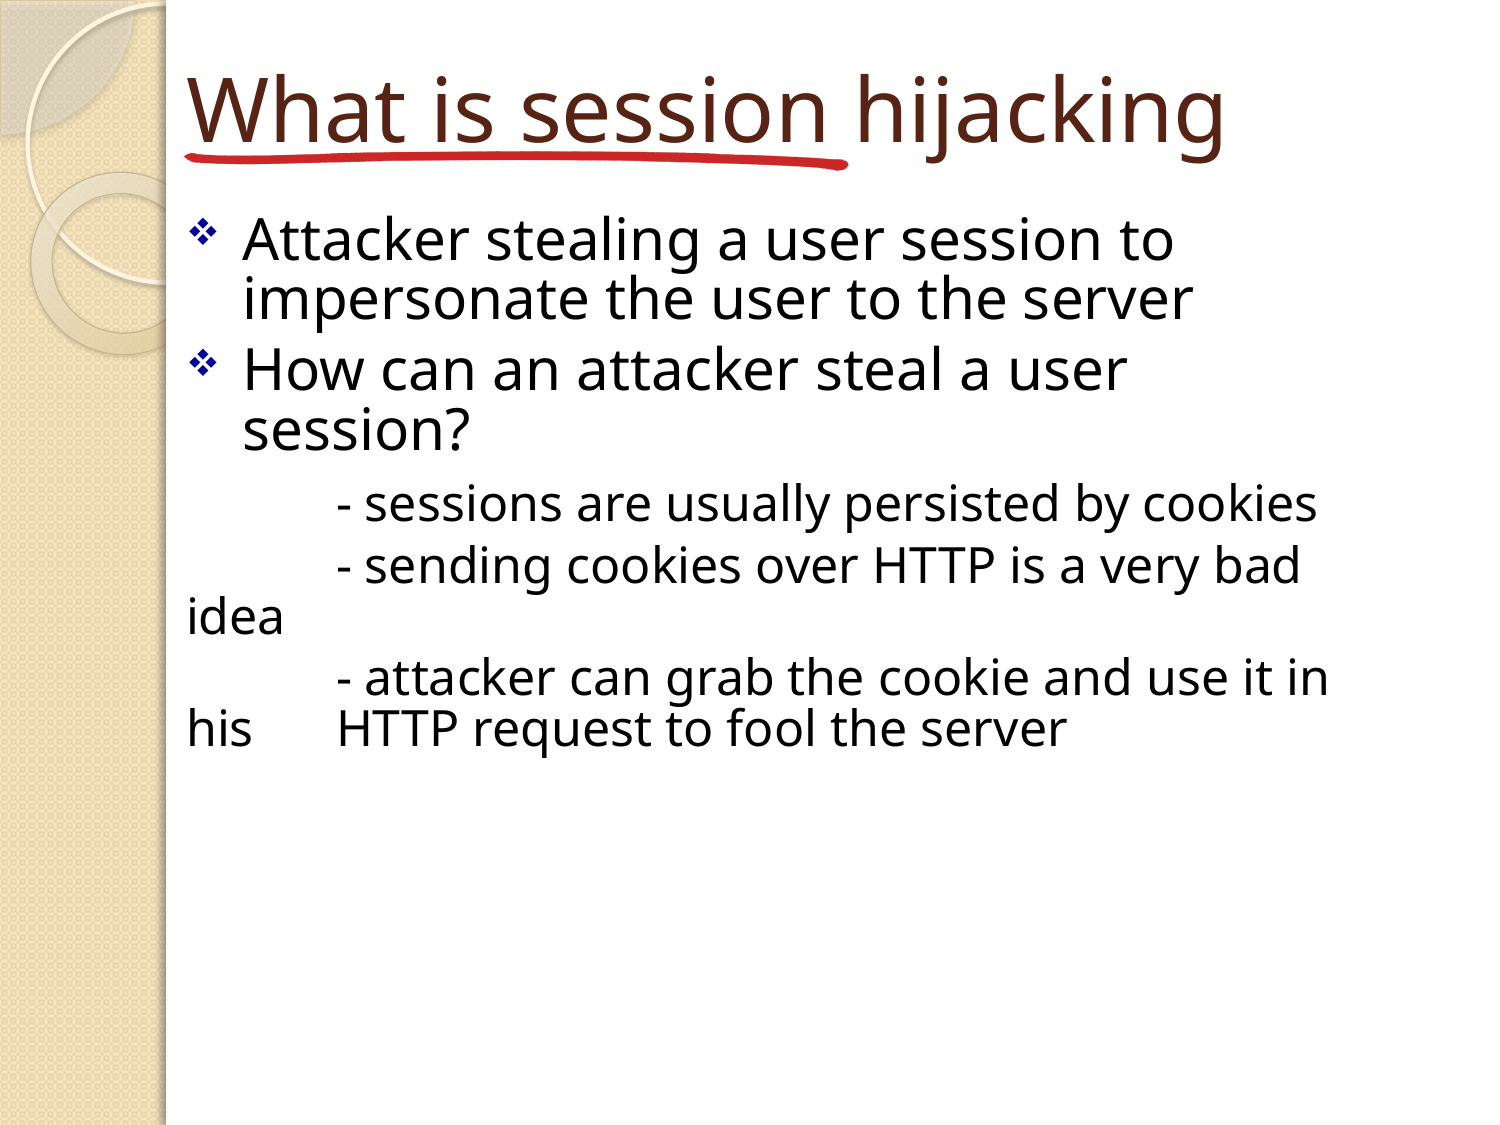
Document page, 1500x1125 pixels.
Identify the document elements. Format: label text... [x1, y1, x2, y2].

title What is session hijacking [171, 33, 1447, 180]
picture [181, 146, 857, 176]
text_box Attacker stealing a user session to impersonate the user to the server How can an attacker steal a user session? - sessions are usually persisted by cookies - sending cookies over HTTP is a very bad idea - attacker can grab the cookie and use it in his HTTP request to fool the server [171, 52, 1387, 929]
